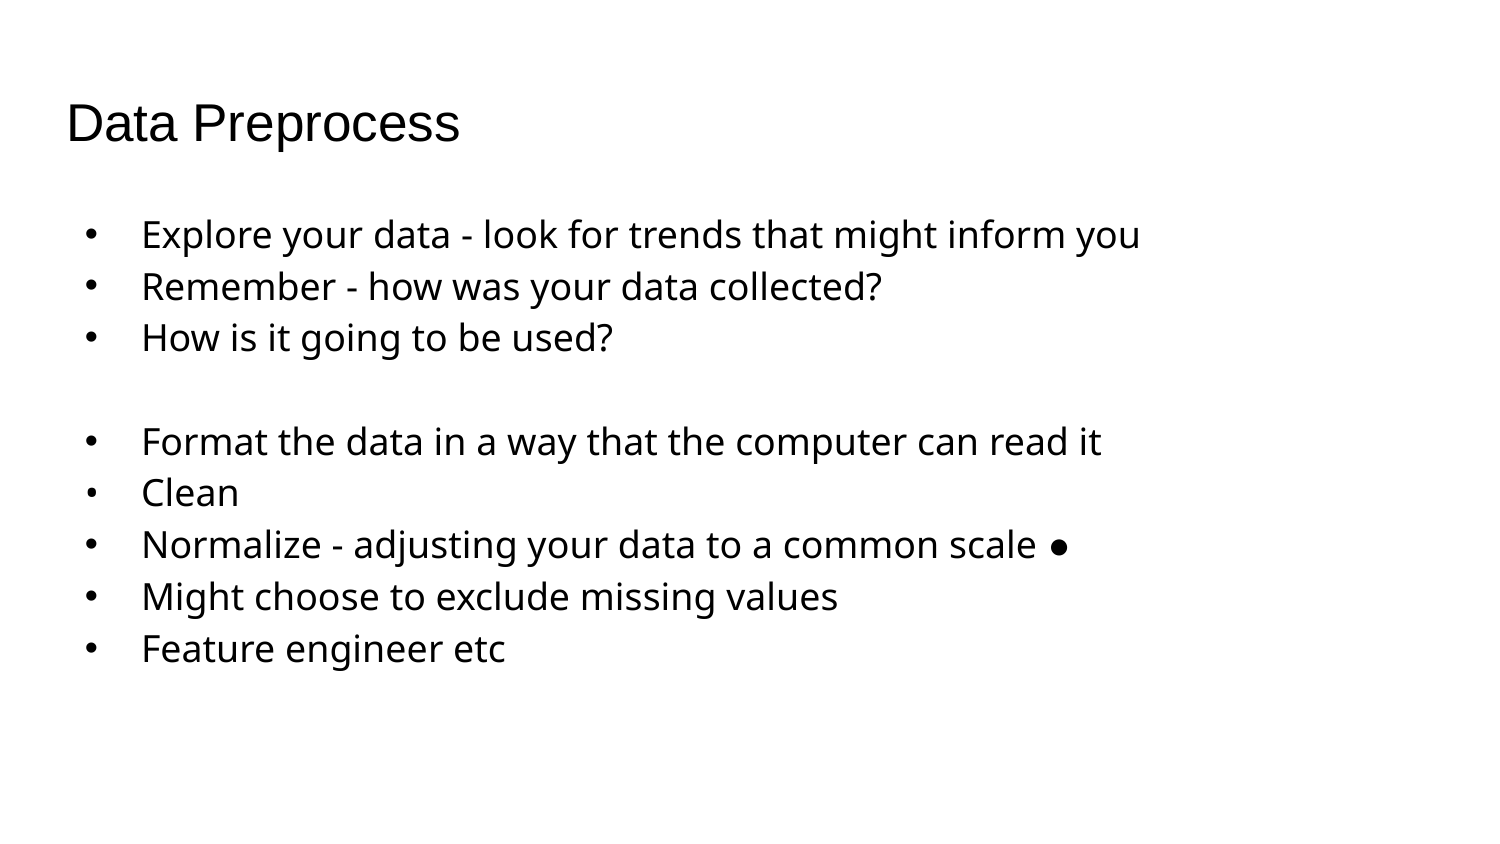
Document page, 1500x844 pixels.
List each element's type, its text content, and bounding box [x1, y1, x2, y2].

list Explore your data - look for trends that might inform you Remember - how was your data collected? How is it going to be used? Format the data in a way that the computer can read it Clean Normalize - adjusting your data to a common scale ● Might choose to exclude missing values Feature engineer etc [51, 189, 1449, 750]
title Data Preprocess [51, 72, 1449, 167]
